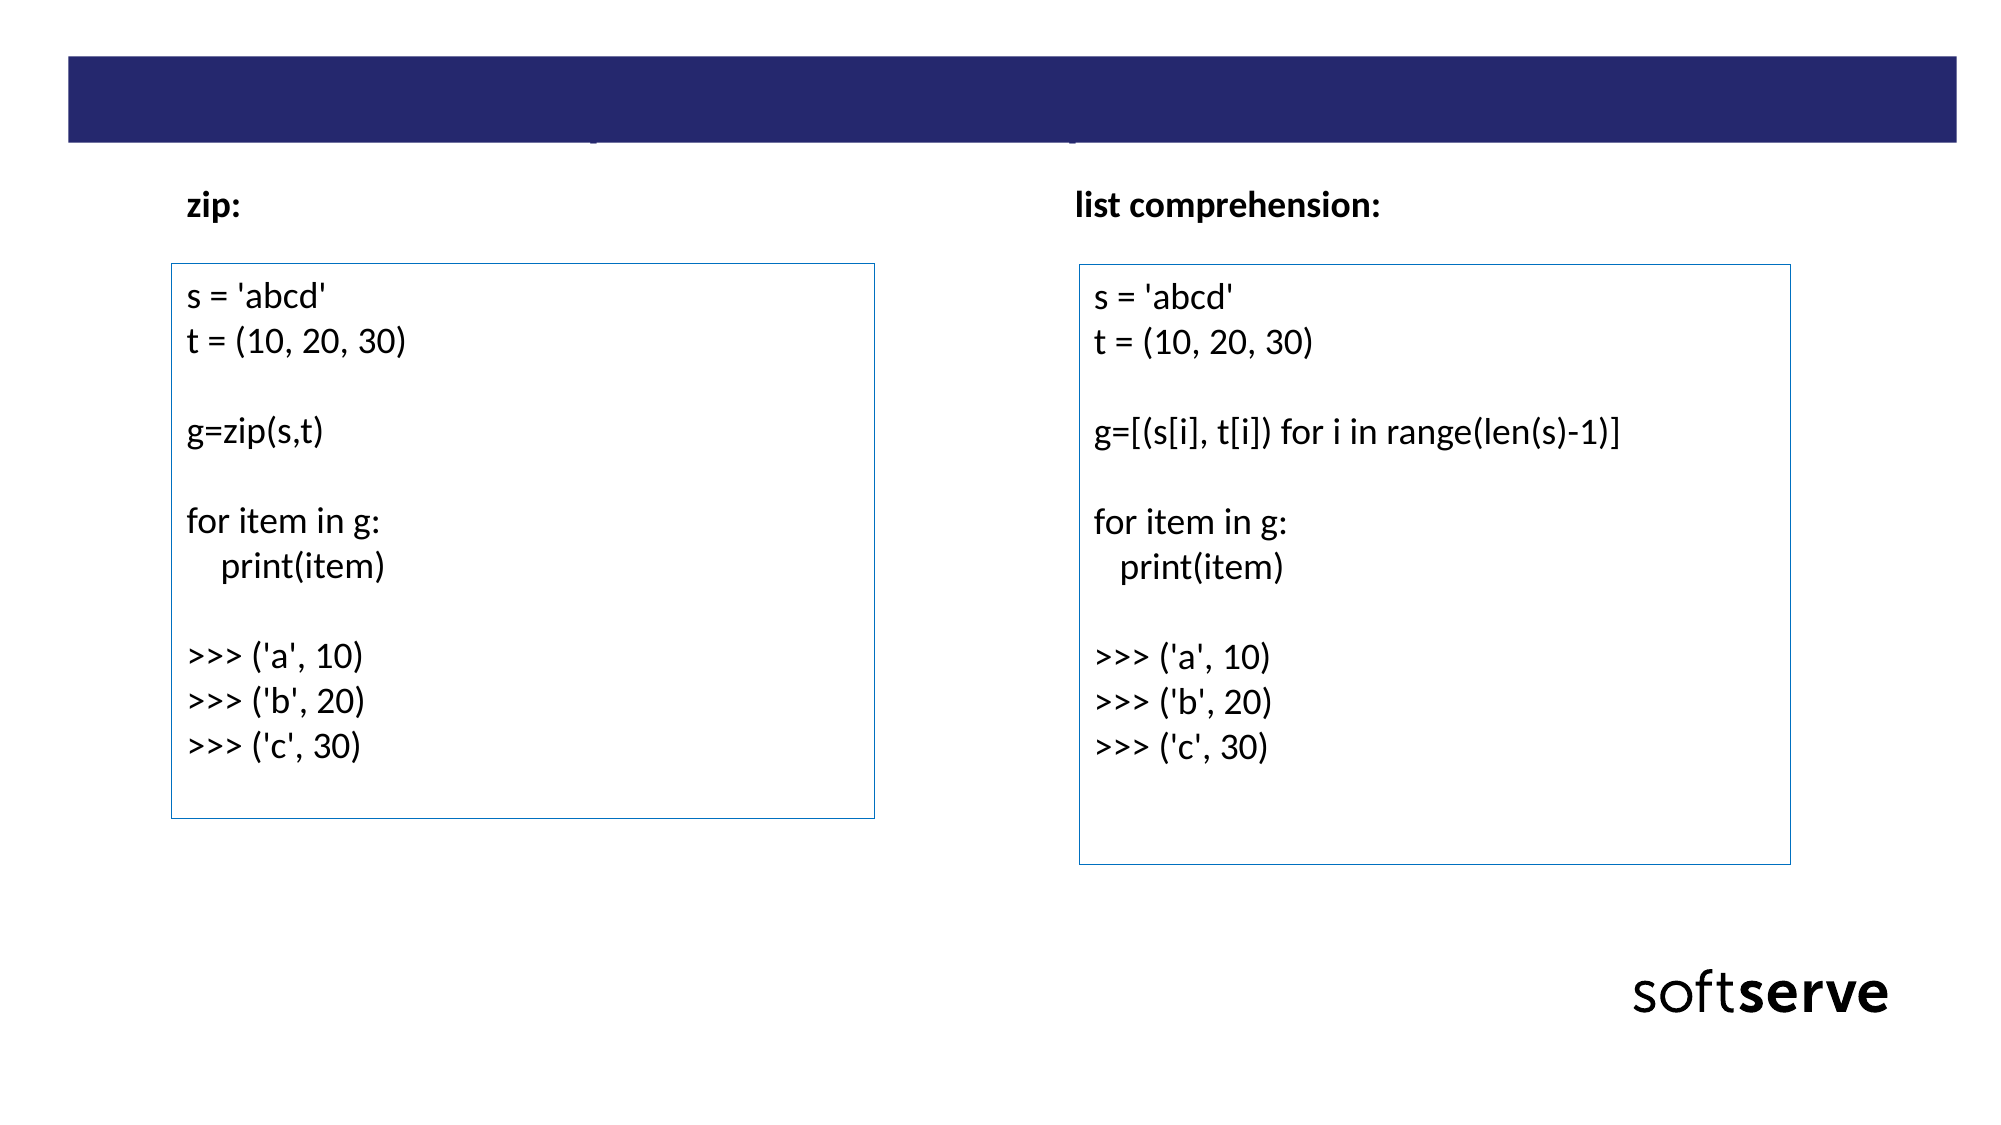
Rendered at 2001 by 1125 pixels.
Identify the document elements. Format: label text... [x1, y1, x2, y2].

text_box s = 'abcd' t = (10, 20, 30) g=zip(s,t) for item in g: print(item) >>> ('a', 10) >>> ('b', 20) >>> ('c', 30) [171, 263, 875, 819]
title The function zip and list comprehension [68, 56, 1957, 143]
text_box zip: [171, 173, 335, 233]
text_box list comprehension: [1060, 173, 1692, 233]
text_box s = 'abcd' t = (10, 20, 30) g=[(s[i], t[i]) for i in range(len(s)-1)] for item in g: print(item) >>> ('a', 10) >>> ('b', 20) >>> ('c', 30) [1079, 264, 1791, 865]
